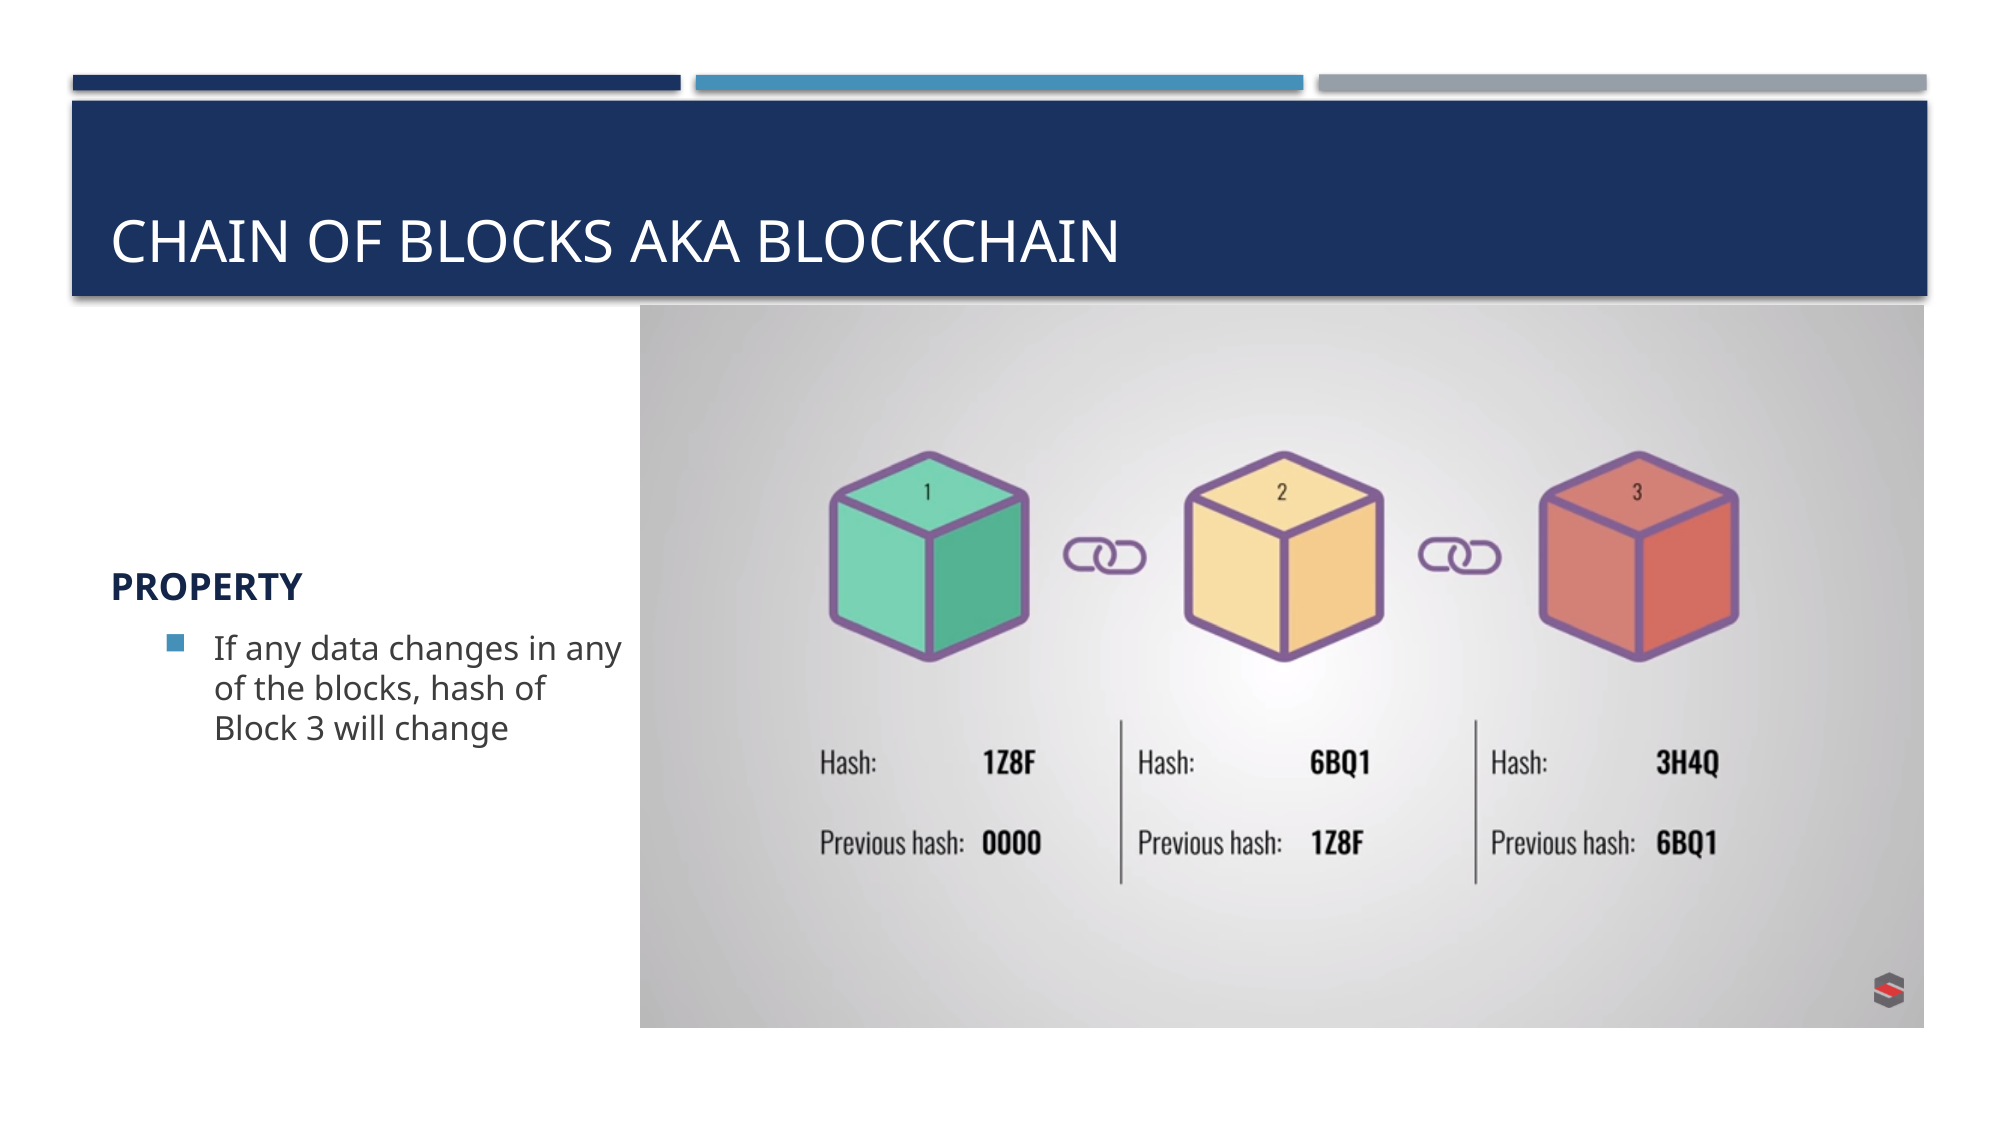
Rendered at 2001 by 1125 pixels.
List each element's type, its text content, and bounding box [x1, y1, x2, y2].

title Chain of blocks aka Blockchain [95, 115, 1905, 282]
text_box PROPERTY If any data changes in any of the blocks, hash of Block 3 will change [95, 318, 634, 991]
picture [639, 305, 1925, 1029]
